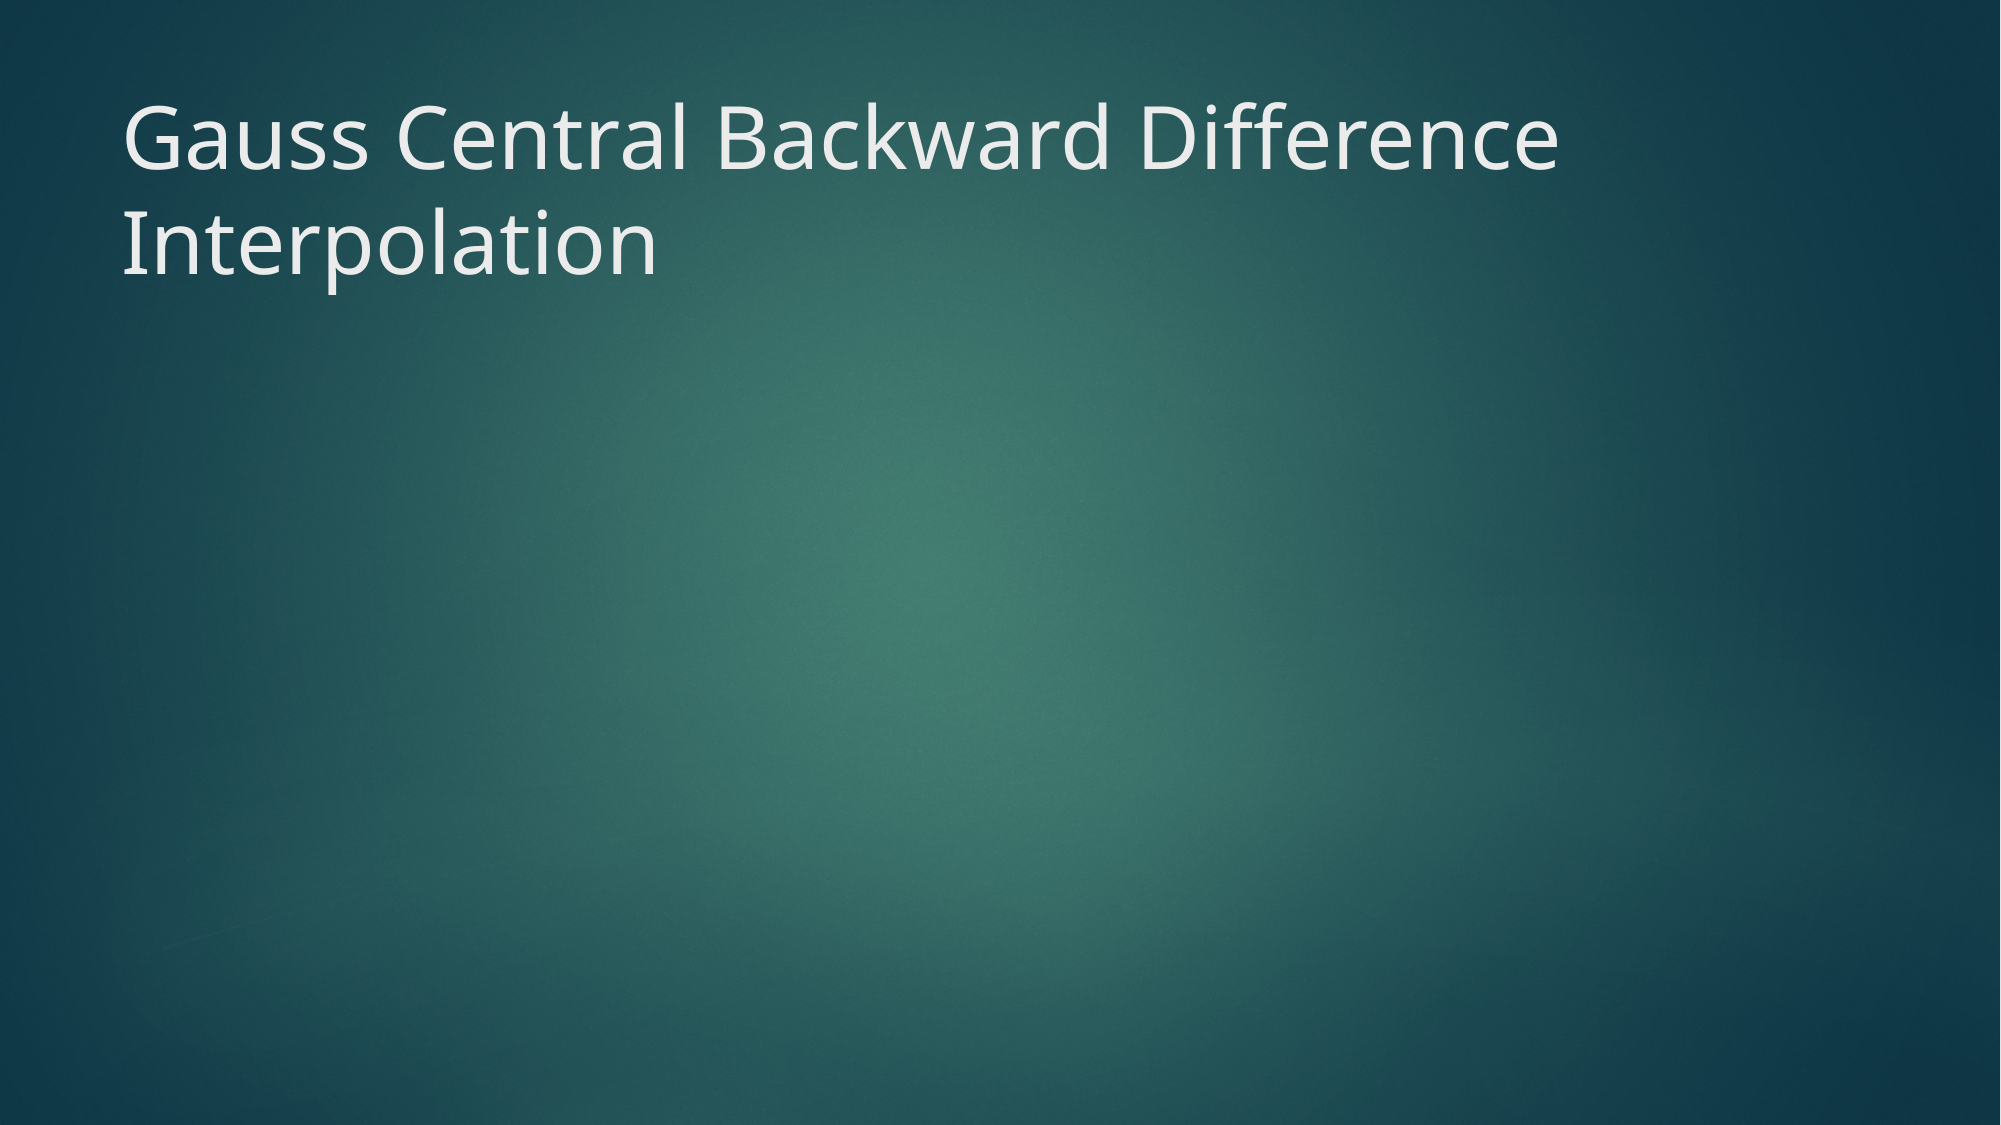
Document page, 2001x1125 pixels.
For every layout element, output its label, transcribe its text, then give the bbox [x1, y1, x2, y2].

title Gauss Central Backward Difference Interpolation [106, 74, 1649, 304]
